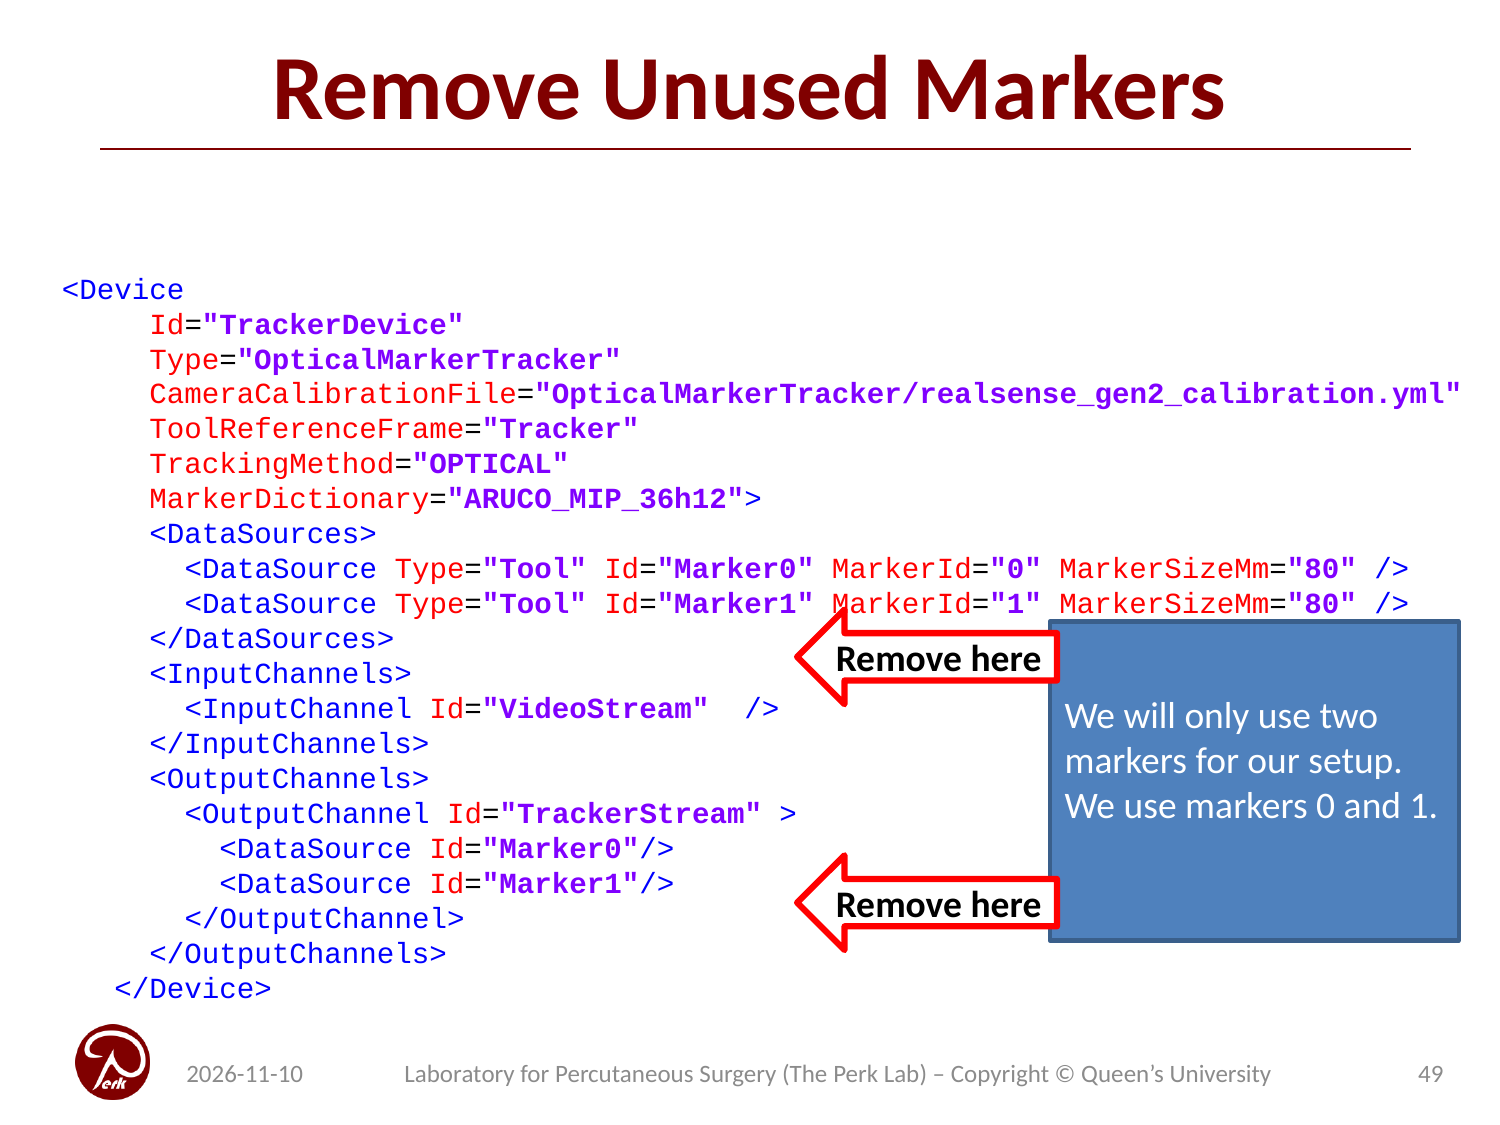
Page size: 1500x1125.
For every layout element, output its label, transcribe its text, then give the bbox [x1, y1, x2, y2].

text_box Remove here [795, 853, 1060, 953]
slide_number 49 [1352, 1042, 1459, 1103]
title Remove Unused Markers [75, 7, 1425, 159]
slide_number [171, 1042, 325, 1103]
text_box We will only use two markers for our setup. We use markers 0 and 1. [1048, 619, 1461, 943]
footer Laboratory for Percutaneous Surgery (The Perk Lab) – Copyright © Queen’s University [348, 1042, 1329, 1103]
text_box Remove here [795, 607, 1060, 707]
list <Device Id="TrackerDevice" Type="OpticalMarkerTracker" CameraCalibrationFile="OpticalMarkerTracker/realsense_gen2_calibration.yml" ToolReferenceFrame="Tracker" TrackingMethod="OPTICAL" MarkerDictionary="ARUCO_MIP_36h12"> <DataSources> <DataSource Type="Tool" Id="Marker0" MarkerId="0" MarkerSizeMm="80" /> <DataSource Type="Tool" Id="Marker1" MarkerId="1" MarkerSizeMm="80" /> </DataSources> <InputChannels> <InputChannel Id="VideoStream" /> </InputChannels> <OutputChannels> <OutputChannel Id="TrackerStream" > <DataSource Id="Marker0"/> <DataSource Id="Marker1"/> </OutputChannel> </OutputChannels> </Device> [29, 262, 1483, 1005]
picture [75, 1024, 150, 1100]
